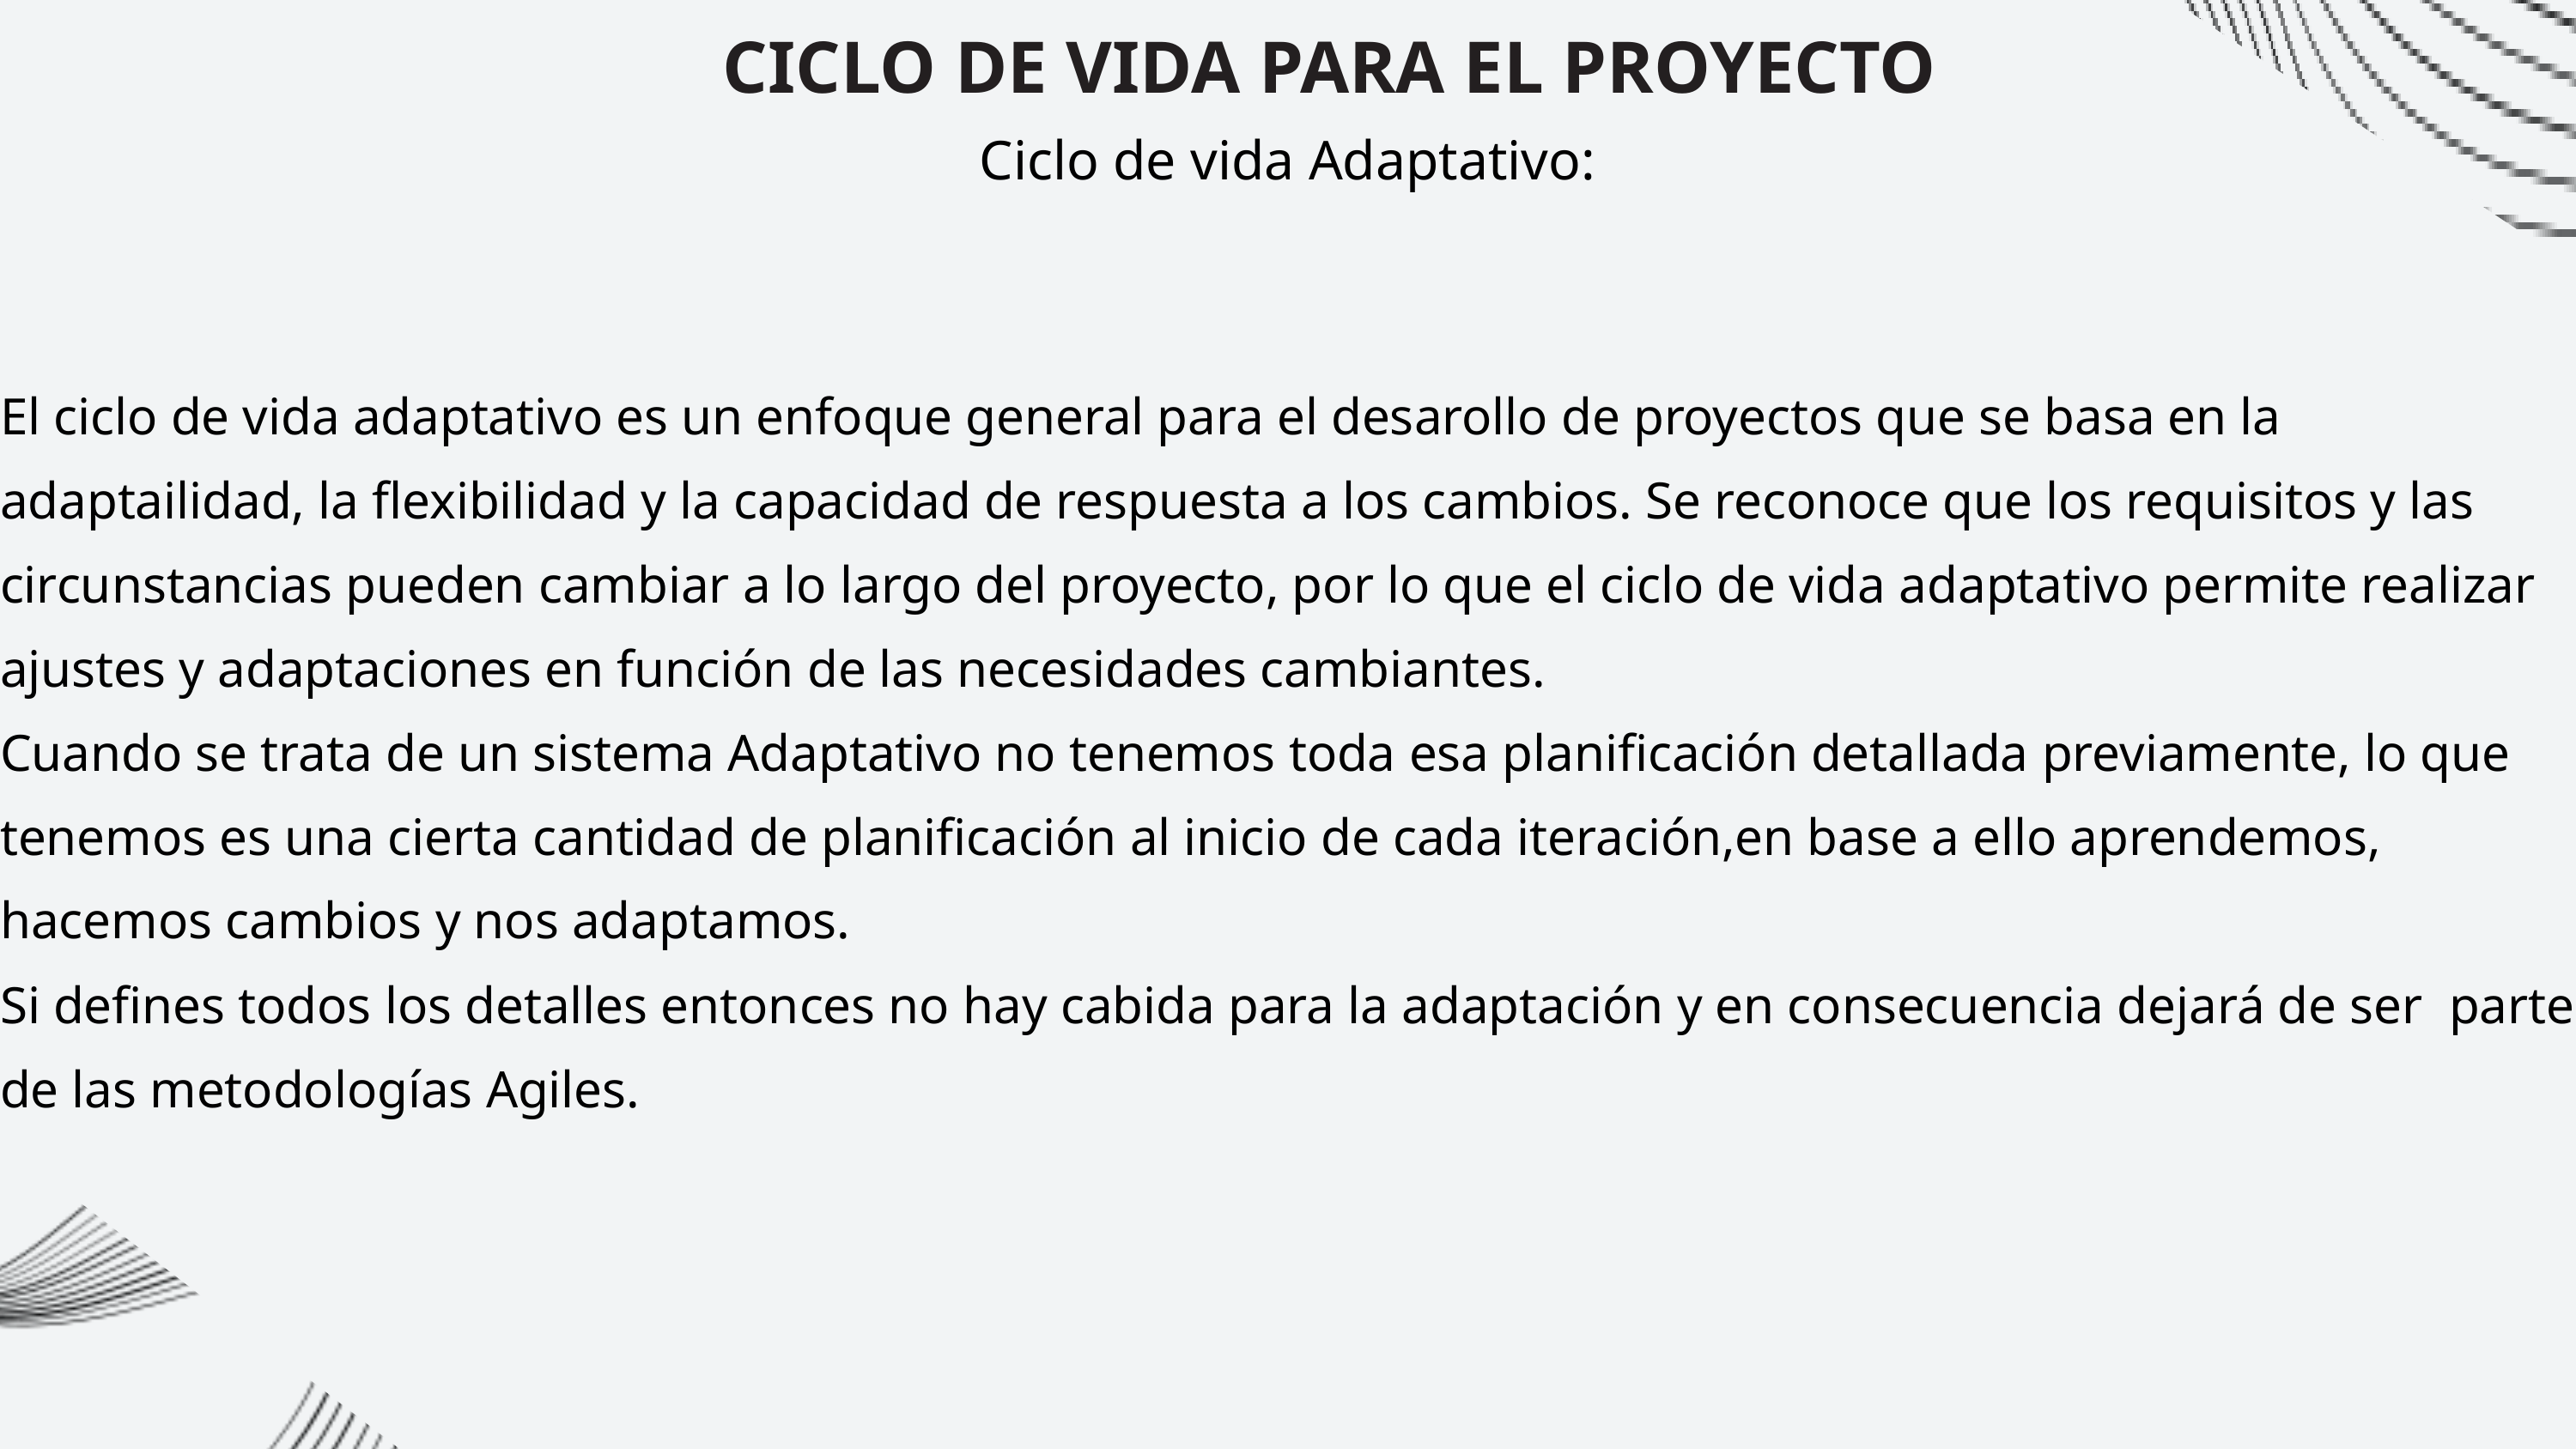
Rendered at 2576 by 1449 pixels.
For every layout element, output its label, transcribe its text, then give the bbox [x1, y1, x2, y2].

text_box [2172, 0, 2576, 238]
text_box CICLO DE VIDA PARA EL PROYECTO [595, 0, 2065, 108]
text_box Ciclo de vida Adaptativo: [957, 100, 1619, 191]
text_box El ciclo de vida adaptativo es un enfoque general para el desarollo de proyectos que se basa en la adaptailidad, la flexibilidad y la capacidad de respuesta a los cambios. Se reconoce que los requisitos y las circunstancias pueden cambiar a lo largo del proyecto, por lo que el ciclo de vida adaptativo permite realizar ajustes y adaptaciones en función de las necesidades cambiantes. Cuando se trata de un sistema Adaptativo no tenemos toda esa planificación detallada previamente, lo que tenemos es una cierta cantidad de planificación al inicio de cada iteración,en base a ello aprendemos, hacemos cambios y nos adaptamos. Si defines todos los detalles entonces no hay cabida para la adaptación y en consecuencia dejará de ser parte de las metodologías Agiles. [0, 238, 2576, 1449]
